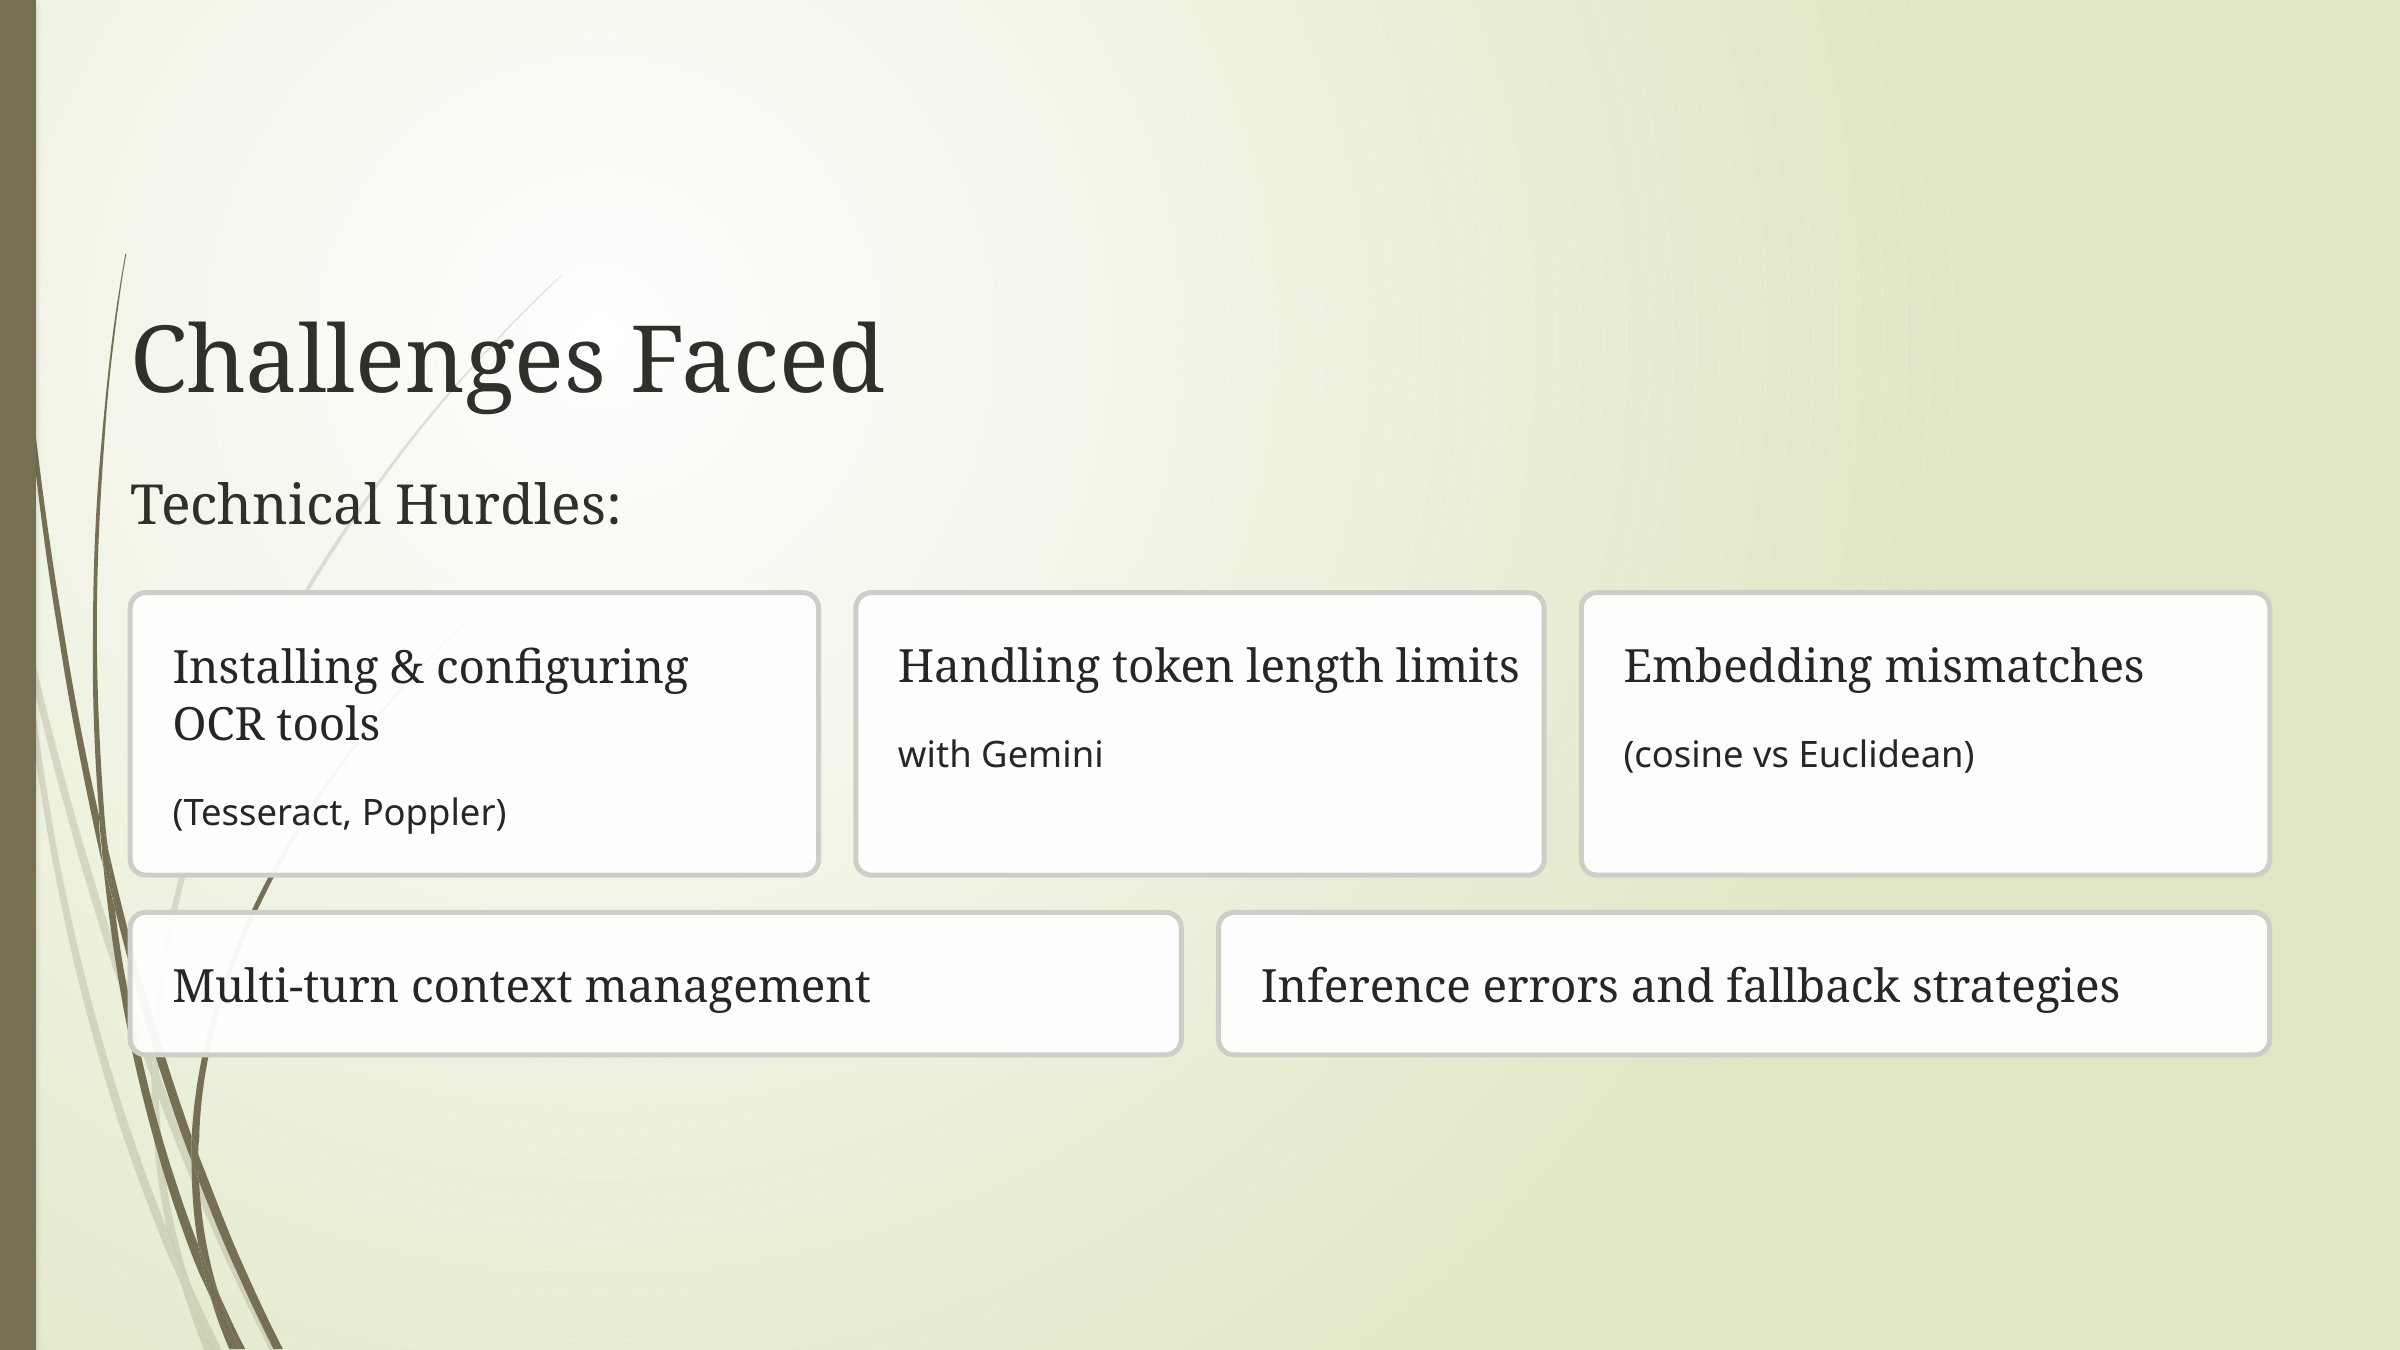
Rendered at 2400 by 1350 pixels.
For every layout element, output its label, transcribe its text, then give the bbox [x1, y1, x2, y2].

text_box Installing & configuring OCR tools [172, 634, 777, 752]
text_box [855, 592, 1545, 876]
text_box [1581, 592, 2270, 876]
text_box Embedding mismatches [1623, 634, 2119, 693]
text_box (Tesseract, Poppler) [172, 773, 777, 833]
text_box Multi-turn context management [172, 954, 835, 1013]
text_box [130, 912, 1182, 1055]
text_box Challenges Faced [130, 295, 1061, 412]
text_box (cosine vs Euclidean) [1623, 715, 2228, 775]
text_box Inference errors and fallback strategies [1260, 954, 2062, 1013]
text_box Technical Hurdles: [130, 467, 689, 537]
text_box [1218, 912, 2270, 1055]
text_box with Gemini [897, 715, 1502, 775]
text_box [130, 592, 819, 876]
text_box Handling token length limits [897, 634, 1489, 693]
